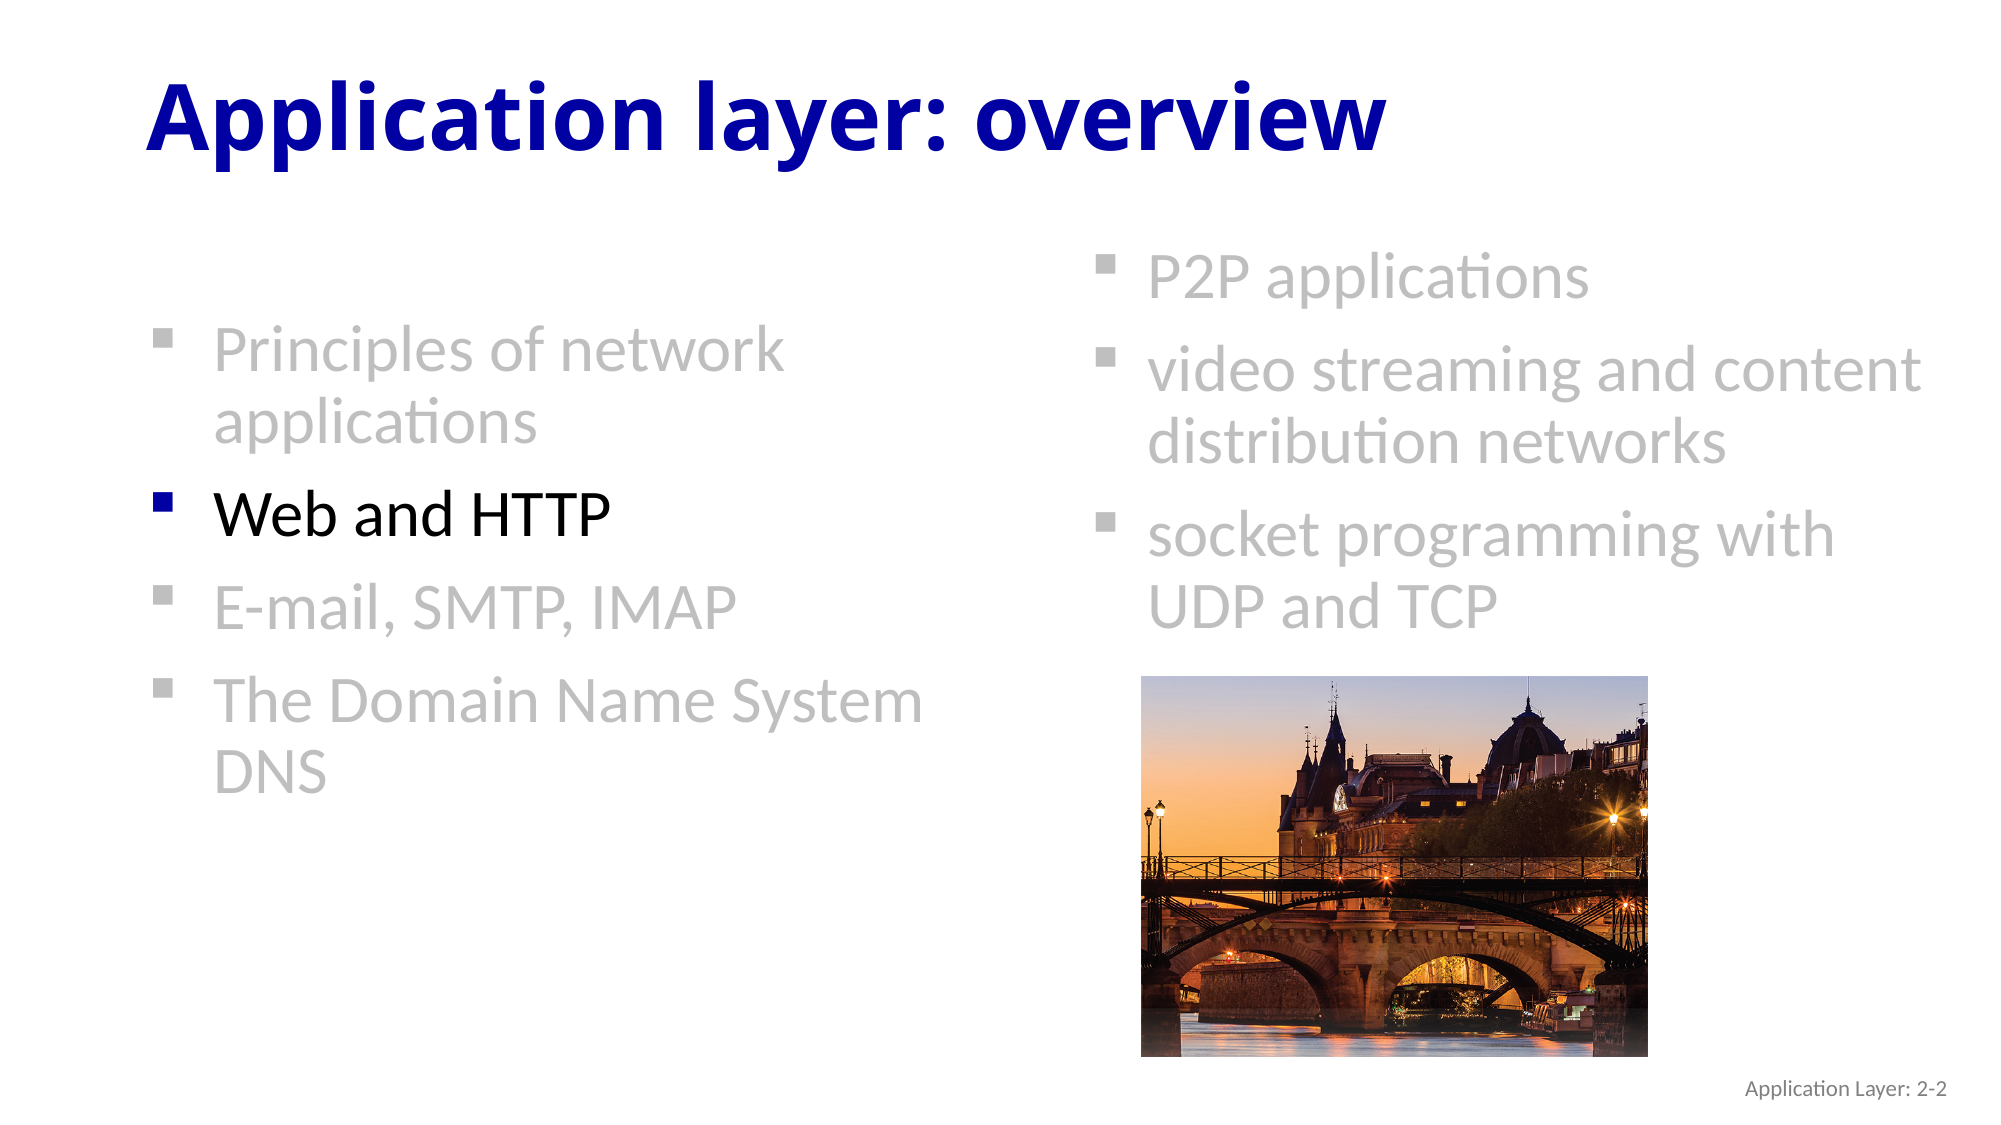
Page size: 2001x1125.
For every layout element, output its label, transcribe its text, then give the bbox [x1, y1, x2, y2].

text_box P2P applications video streaming and content distribution networks socket programming with UDP and TCP [1075, 233, 1963, 1021]
title Application layer: overview [131, 47, 1856, 195]
picture [1141, 676, 1648, 1057]
slide_number Application Layer: 2-2 [1512, 1056, 1963, 1117]
text_box Principles of network applications Web and HTTP E-mail, SMTP, IMAP The Domain Name System DNS [132, 306, 1004, 1021]
